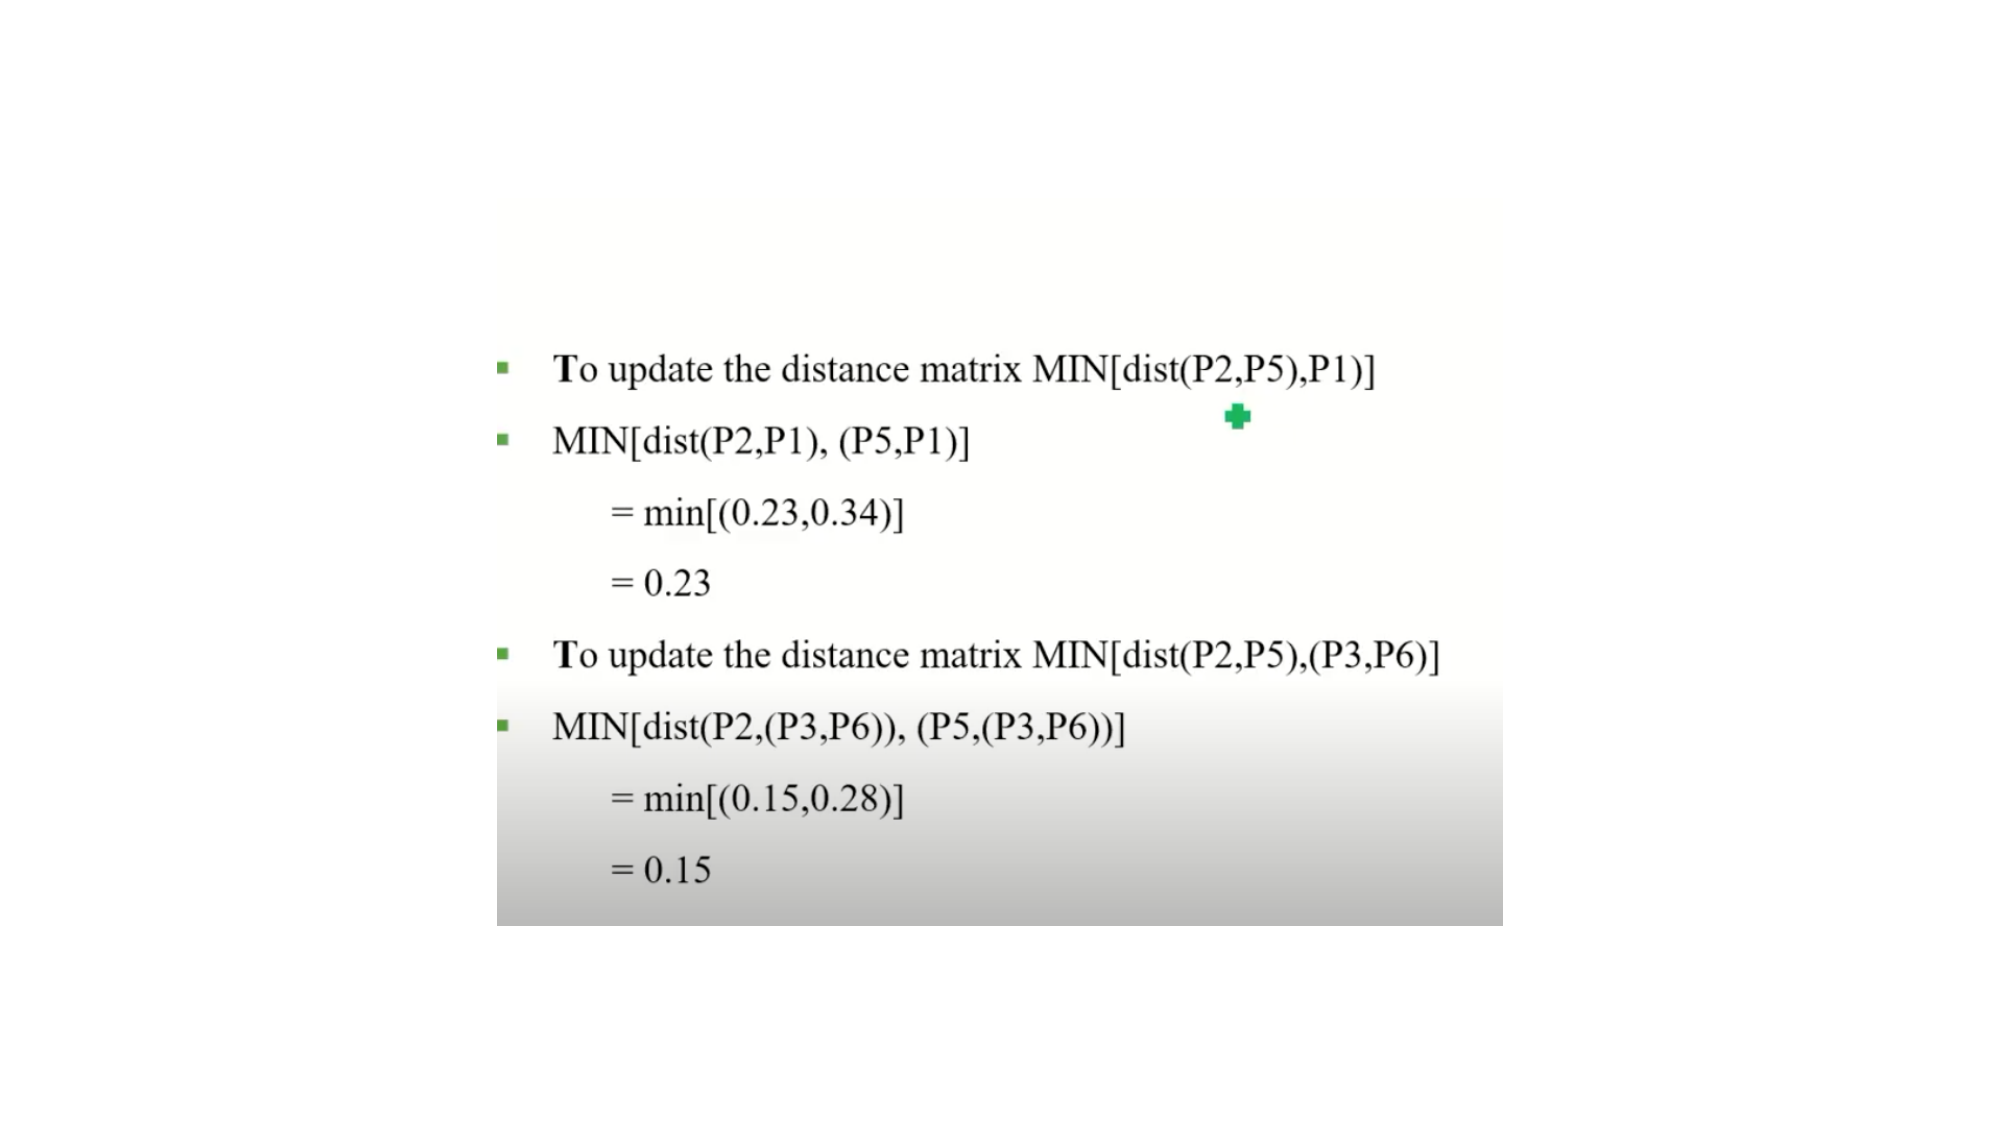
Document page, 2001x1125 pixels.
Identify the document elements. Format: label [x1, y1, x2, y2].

picture [497, 198, 1503, 926]
